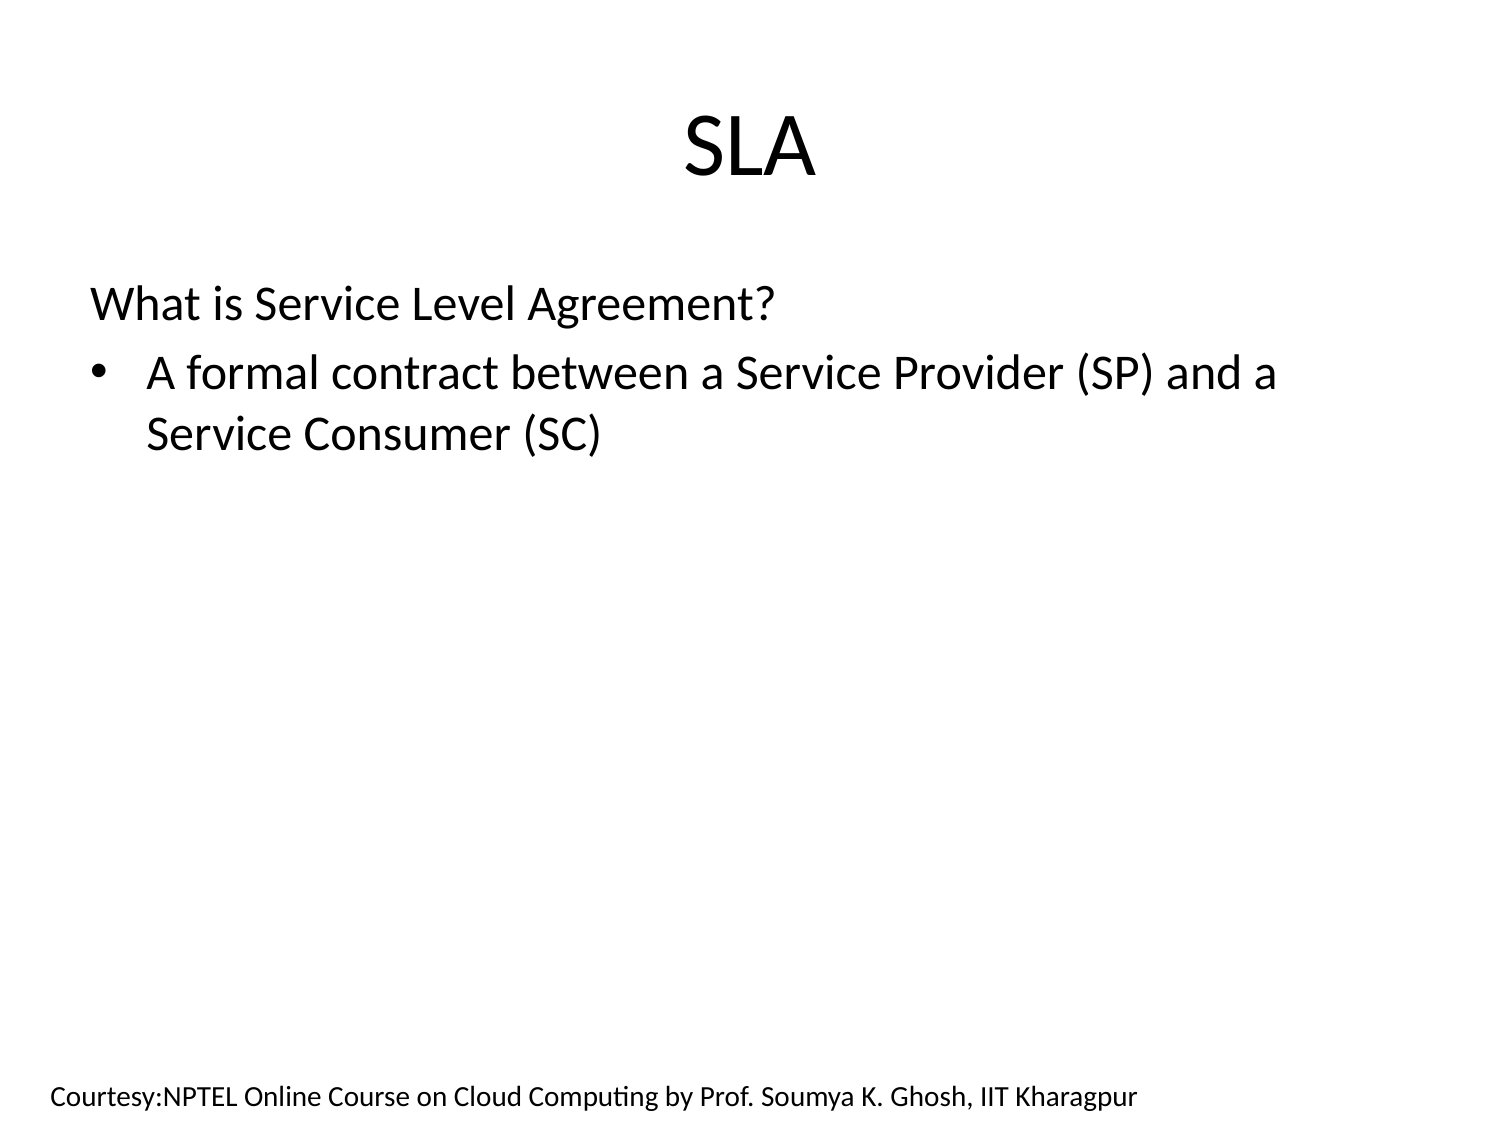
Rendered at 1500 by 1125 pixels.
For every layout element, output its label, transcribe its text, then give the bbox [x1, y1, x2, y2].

title SLA [75, 45, 1425, 233]
text_box Courtesy:NPTEL Online Course on Cloud Computing by Prof. Soumya K. Ghosh, IIT Kharagpur [35, 1070, 1154, 1121]
list What is Service Level Agreement? A formal contract between a Service Provider (SP) and a Service Consumer (SC) [75, 262, 1425, 1005]
